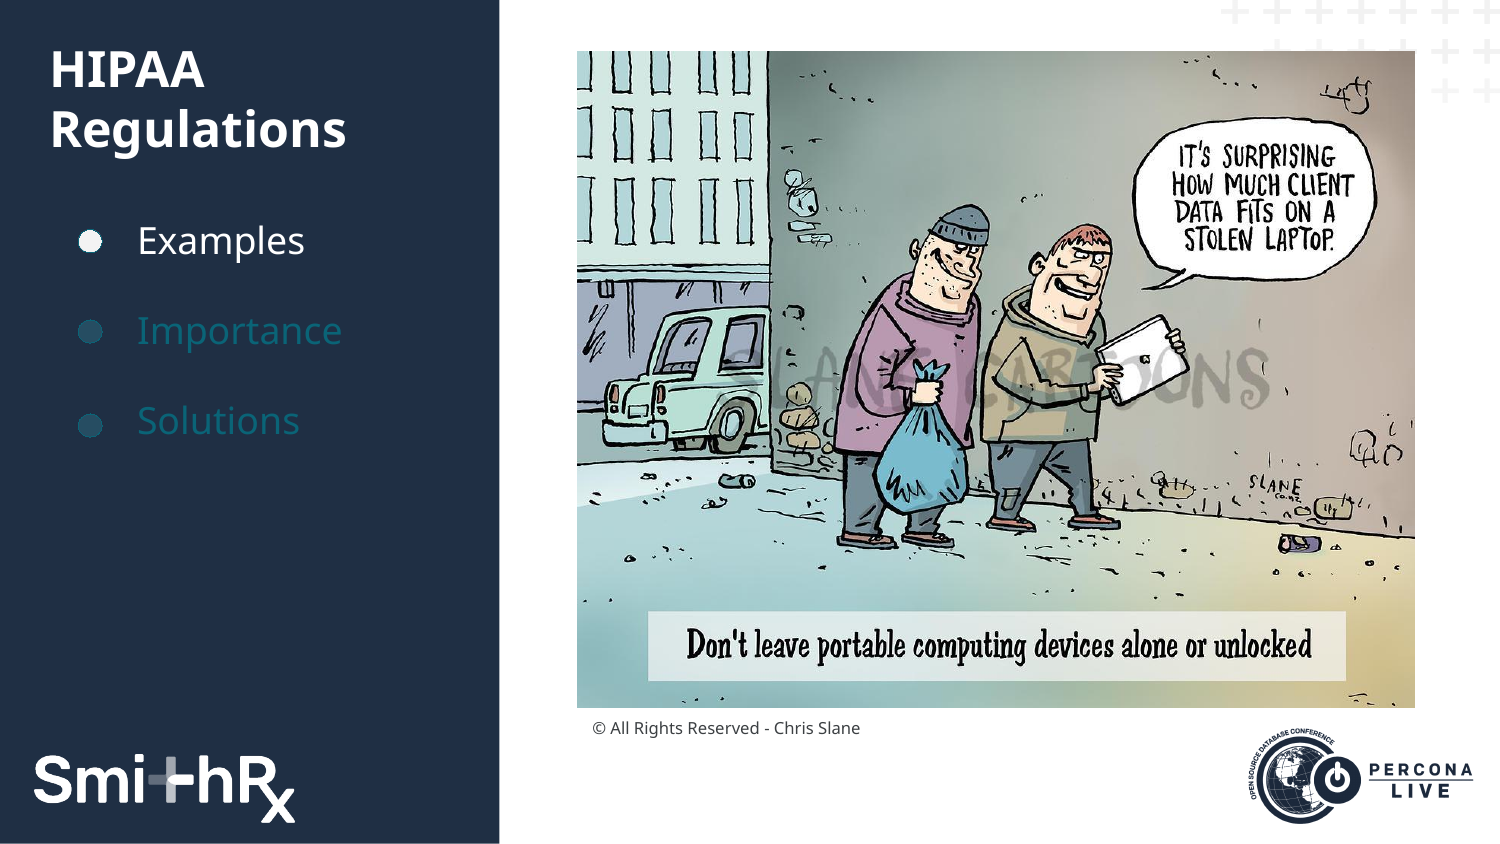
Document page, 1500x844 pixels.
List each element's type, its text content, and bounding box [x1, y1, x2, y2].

text_box Examples Importance Solutions [122, 201, 487, 457]
text_box © All Rights Reserved - Chris Slane [577, 707, 1436, 748]
picture [1247, 727, 1474, 825]
text_box [78, 229, 103, 253]
text_box HIPAA Regulations [34, 22, 534, 173]
picture [34, 754, 295, 823]
text_box [78, 413, 103, 438]
picture [576, 0, 1500, 708]
text_box [78, 319, 103, 344]
